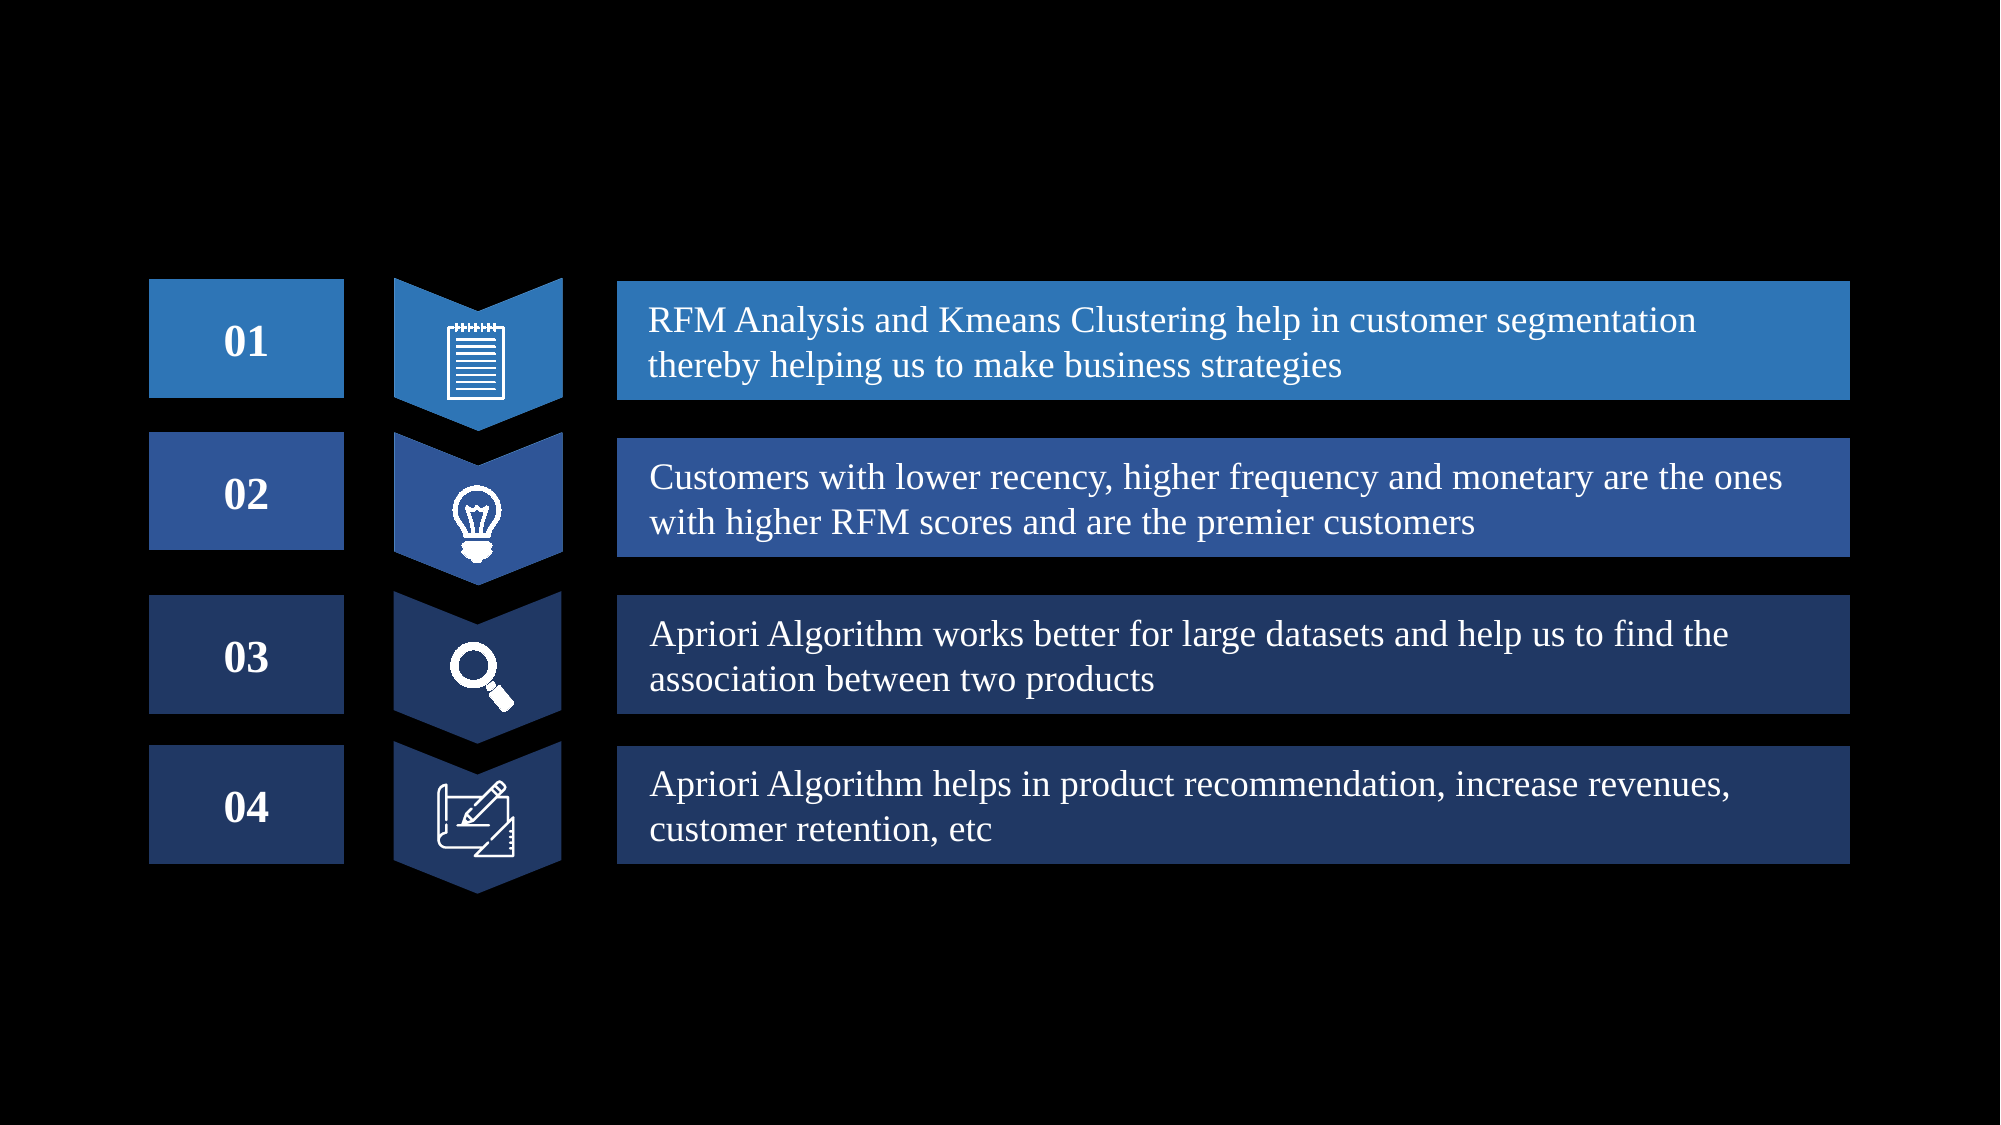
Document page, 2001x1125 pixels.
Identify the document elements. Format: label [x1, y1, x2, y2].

text_box [149, 277, 1851, 894]
